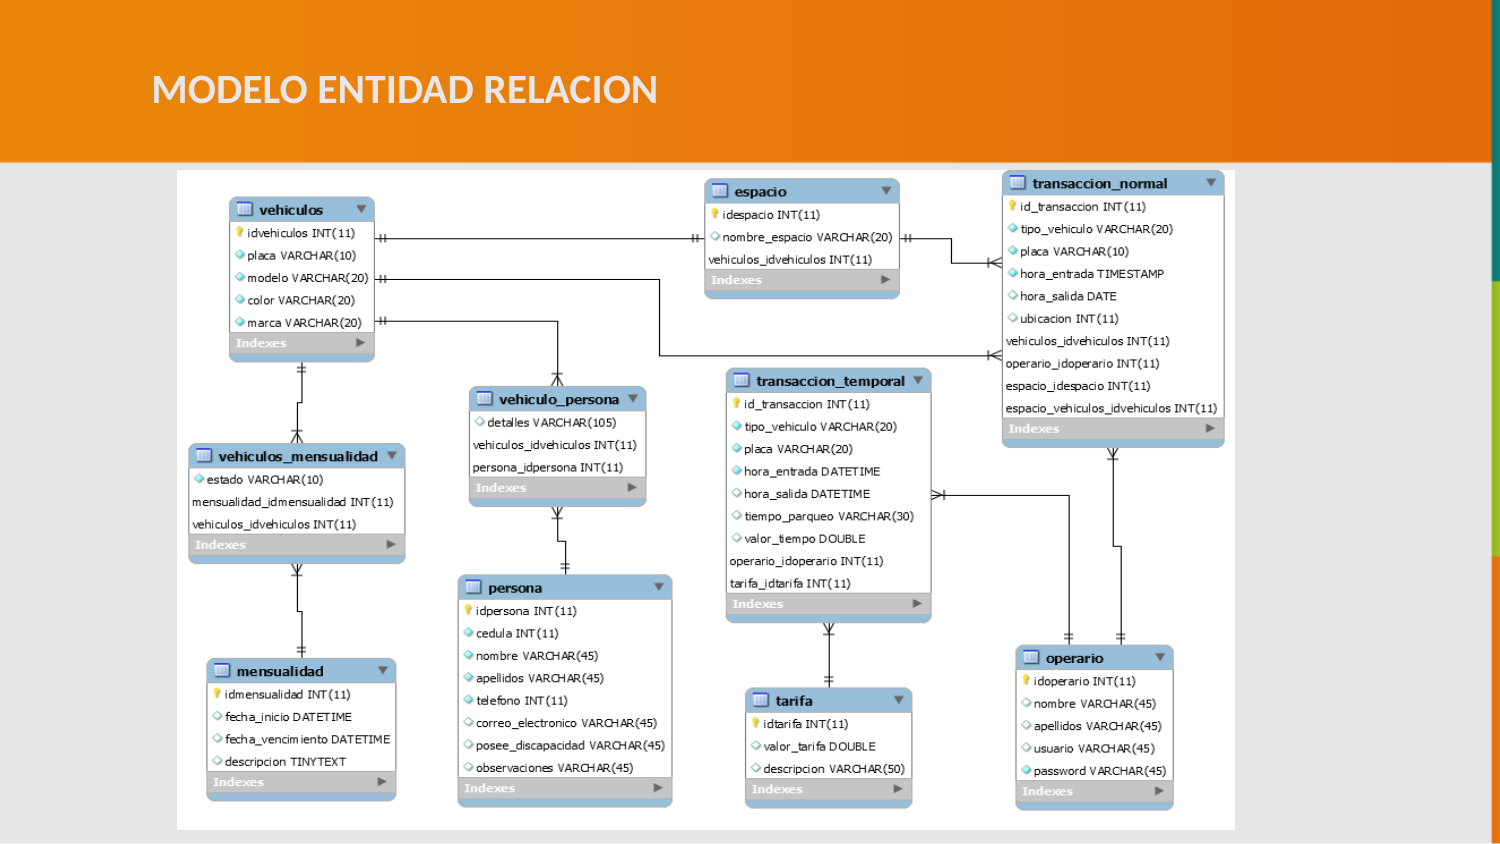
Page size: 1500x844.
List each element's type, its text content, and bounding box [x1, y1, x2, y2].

picture [0, 0, 1500, 844]
text_box MODELO ENTIDAD RELACION [136, 54, 835, 120]
